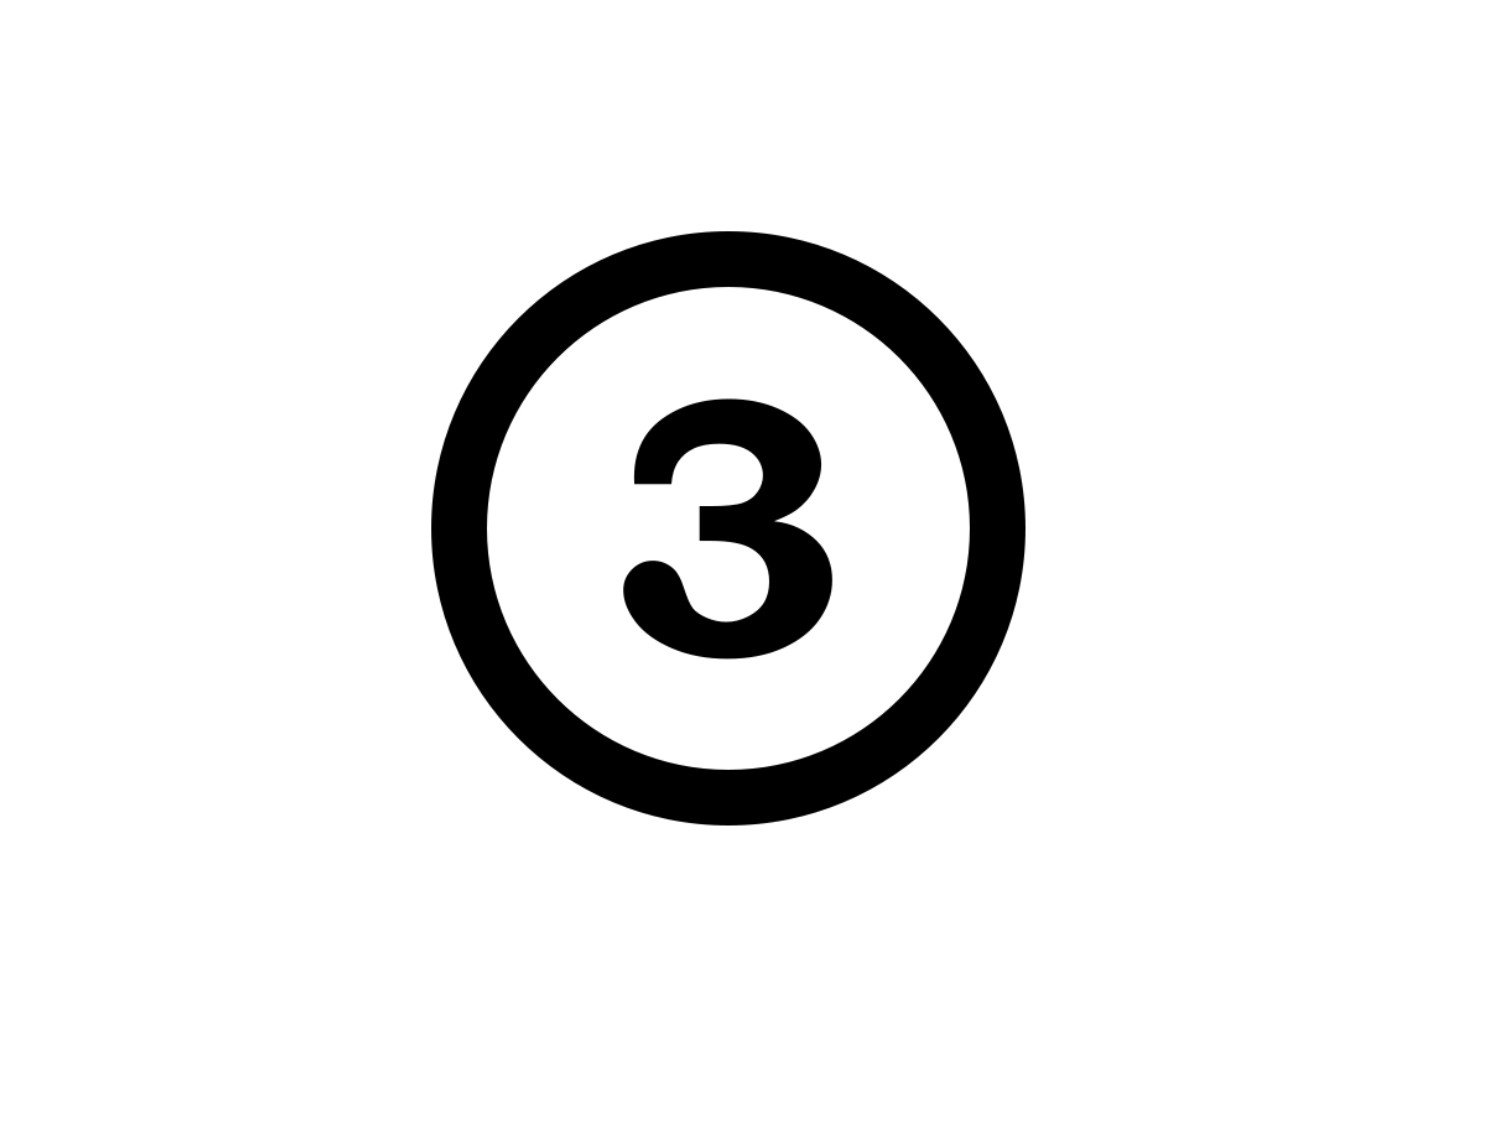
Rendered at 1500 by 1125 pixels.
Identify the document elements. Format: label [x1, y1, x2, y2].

picture [418, 219, 1038, 838]
